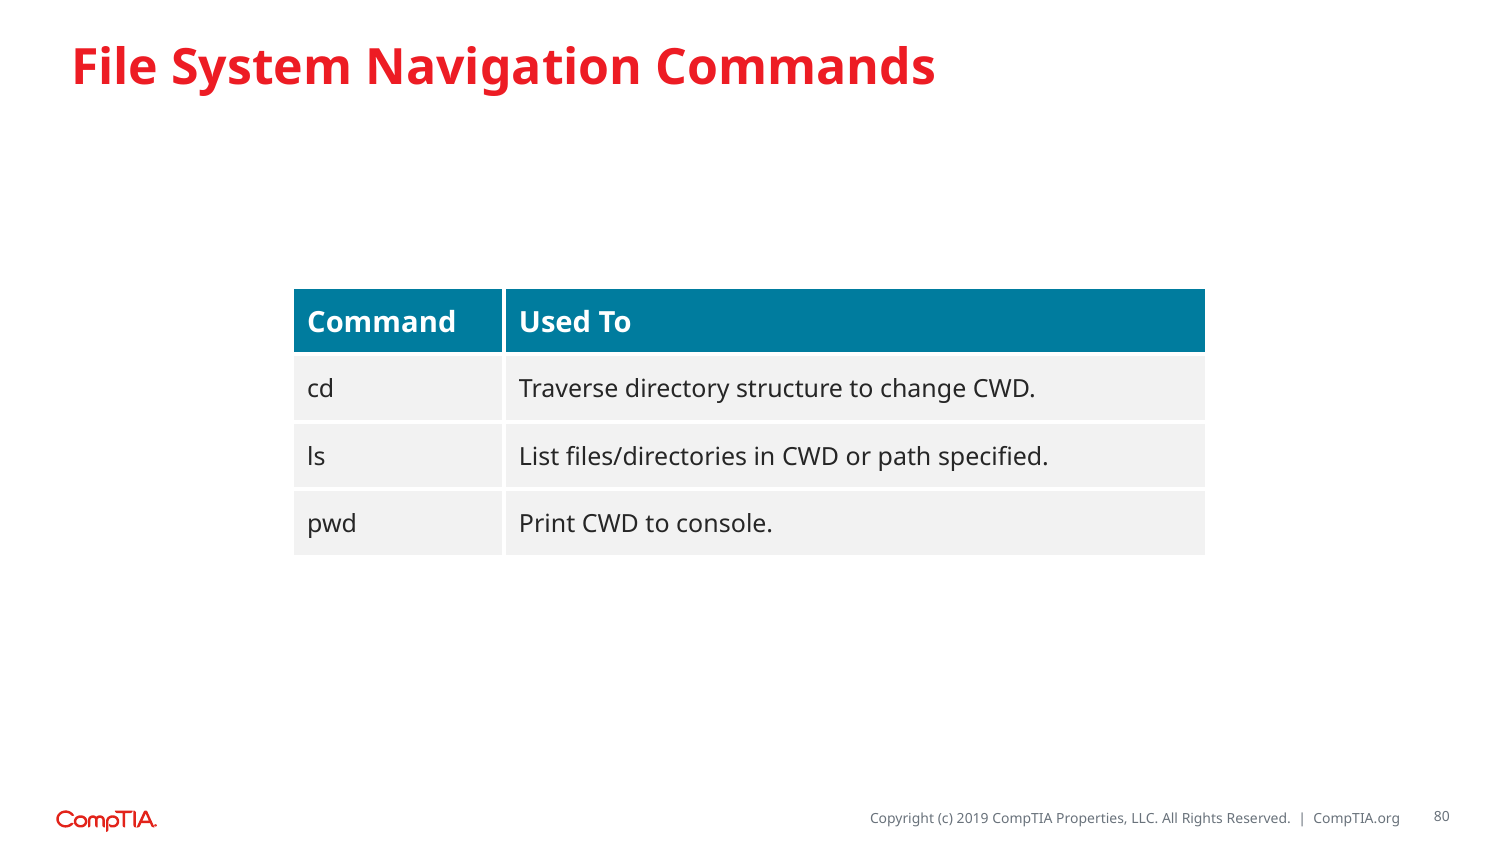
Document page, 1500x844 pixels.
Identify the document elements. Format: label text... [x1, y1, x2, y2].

table_cell Traverse directory structure to change CWD. [506, 356, 1205, 420]
title File System Navigation Commands [56, 12, 1444, 117]
table_cell pwd [294, 491, 502, 555]
table_cell Print CWD to console. [506, 491, 1205, 555]
table_header Command [294, 289, 502, 352]
slide_number 80 [1407, 800, 1450, 835]
table_cell List files/directories in CWD or path specified. [506, 424, 1205, 487]
table_cell ls [294, 424, 502, 487]
table_cell cd [294, 356, 502, 420]
table_header Used To [506, 289, 1205, 352]
